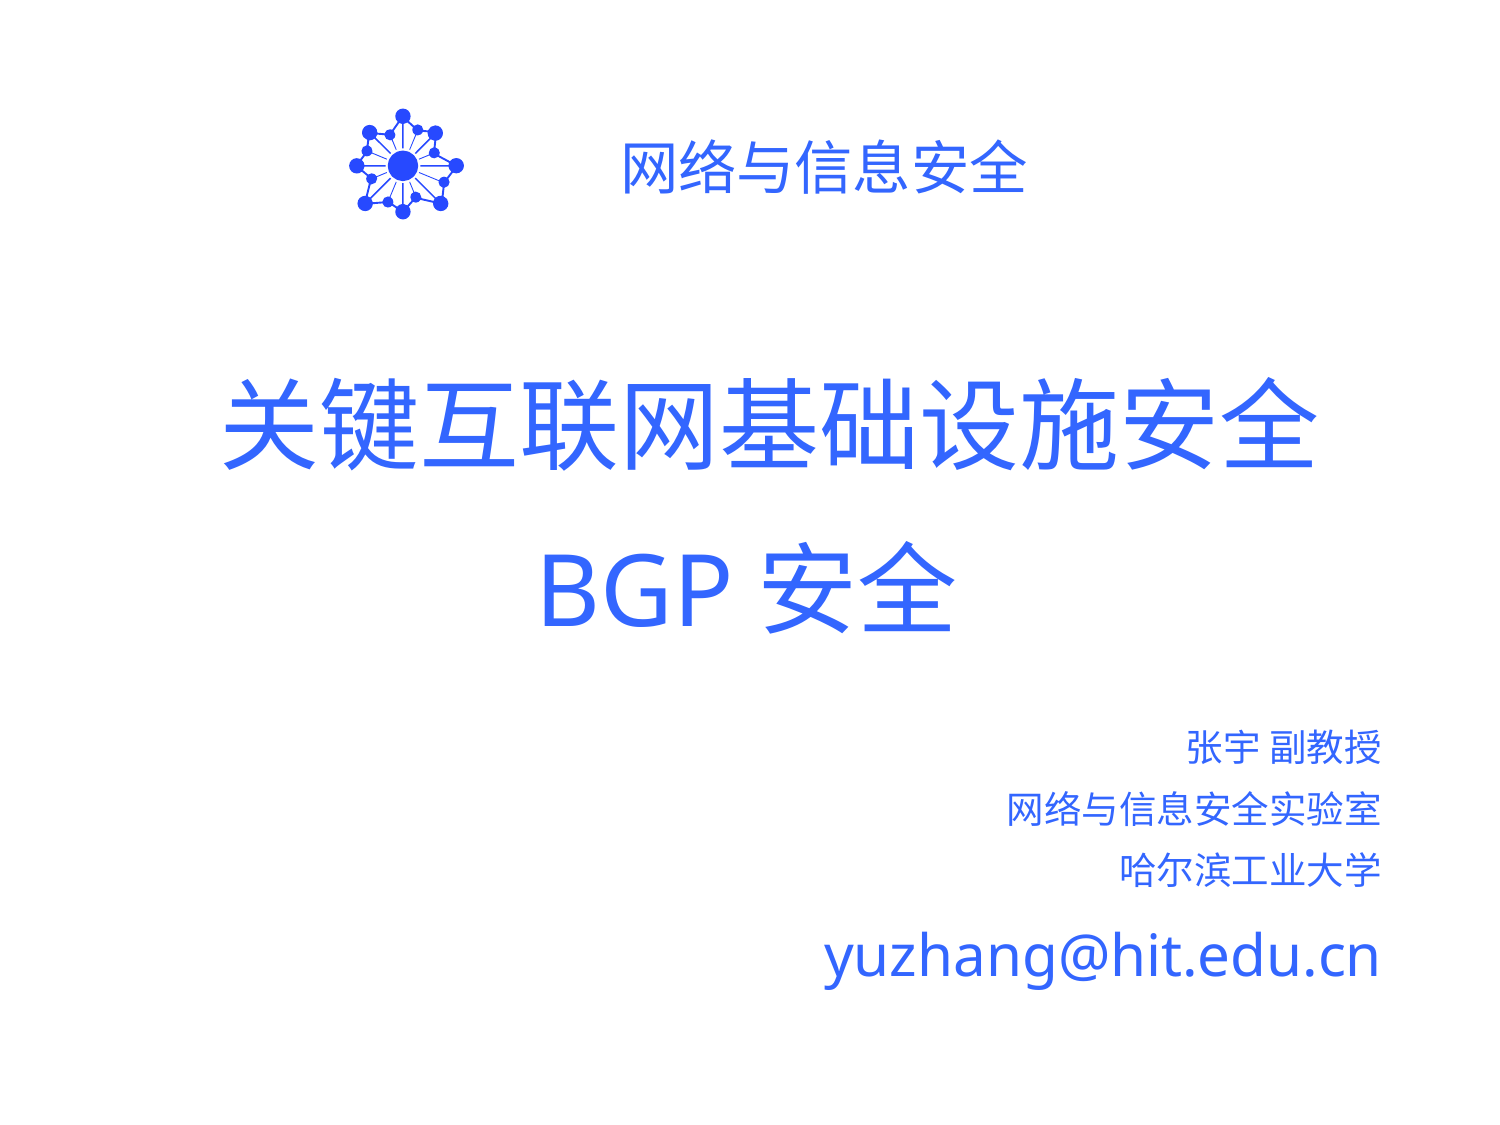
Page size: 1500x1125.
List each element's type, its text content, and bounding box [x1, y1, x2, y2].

text_box [349, 108, 464, 220]
subtitle 关键互联网基础设施安全 BGP安全 张宇 副教授 网络与信息安全实验室 哈尔滨工业大学 yuzhang@hit.edu.cn [96, 331, 1397, 619]
title 网络与信息安全 [302, 45, 1346, 287]
